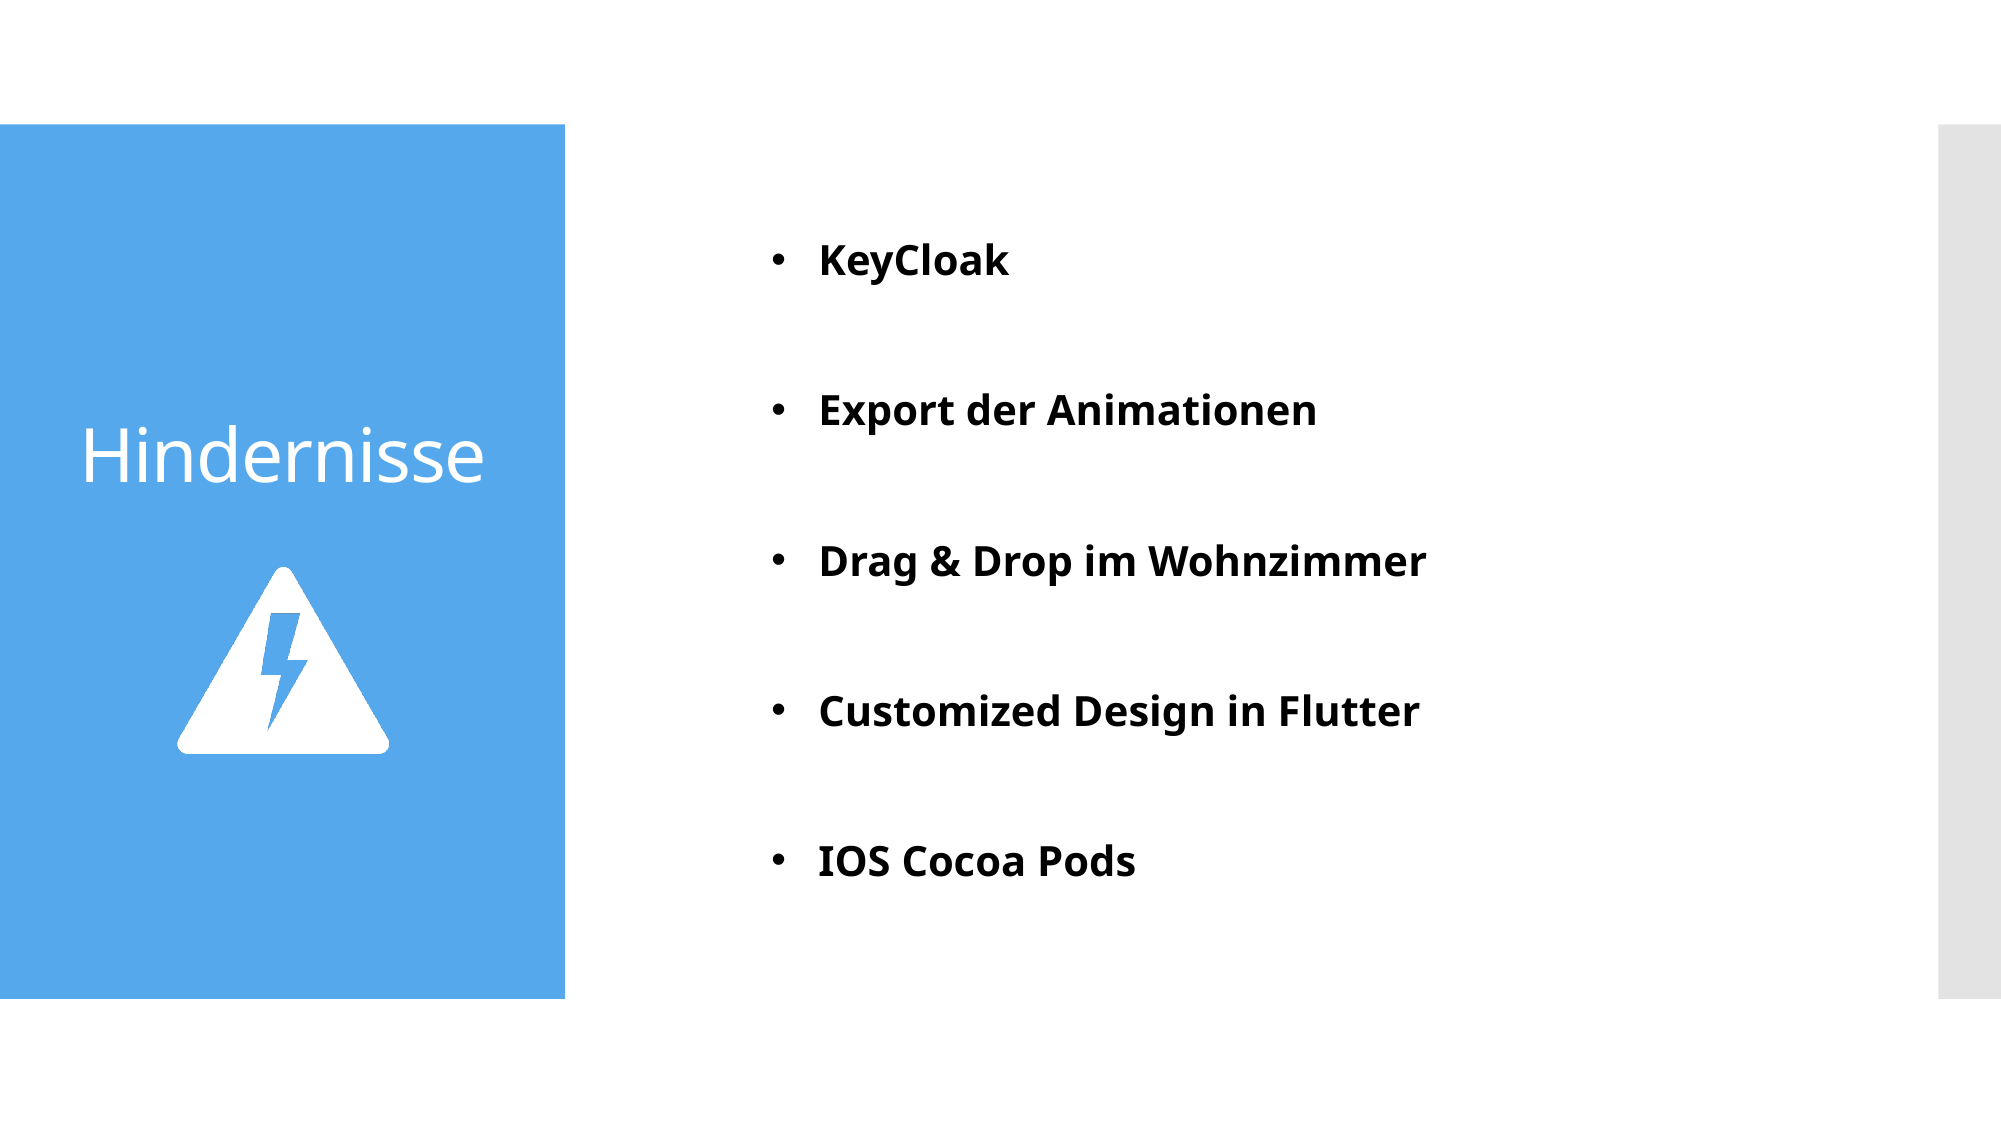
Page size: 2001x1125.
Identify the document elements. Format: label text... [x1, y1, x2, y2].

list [165, 542, 402, 779]
title Hindernisse [41, 284, 525, 632]
text_box KeyCloak Export der Animationen Drag & Drop im Wohnzimmer Customized Design in Flutter IOS Cocoa Pods [756, 226, 1701, 892]
